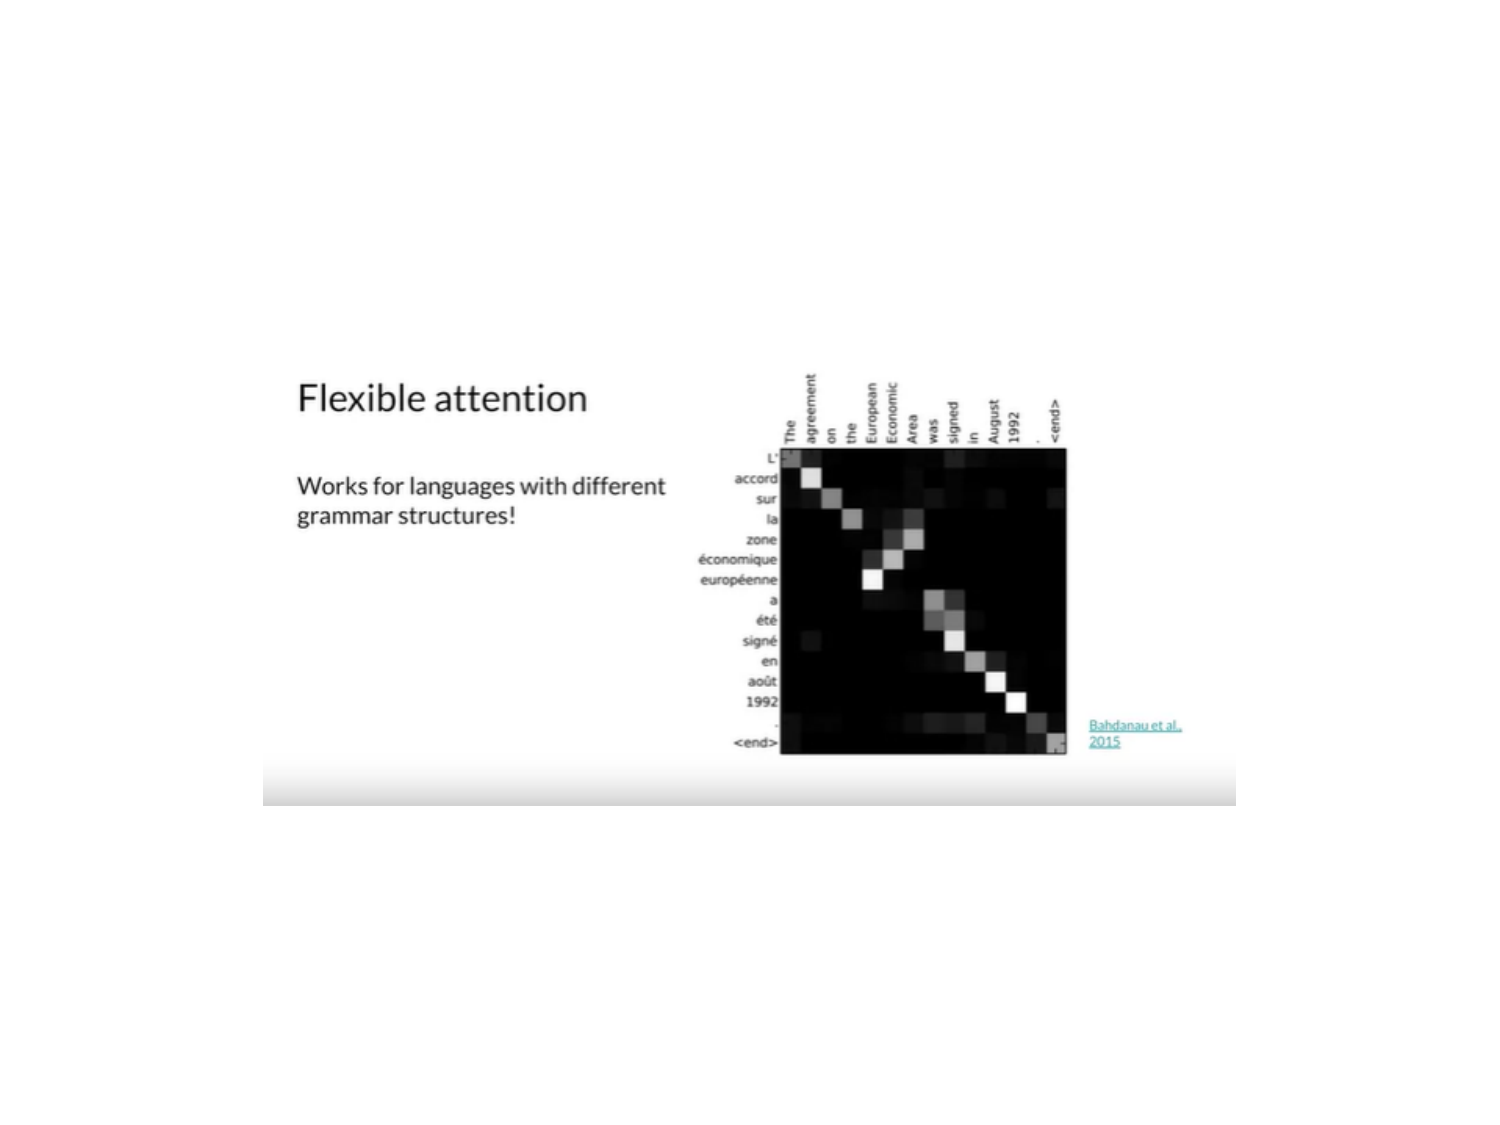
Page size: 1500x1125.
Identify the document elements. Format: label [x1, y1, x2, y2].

picture [263, 319, 1237, 806]
